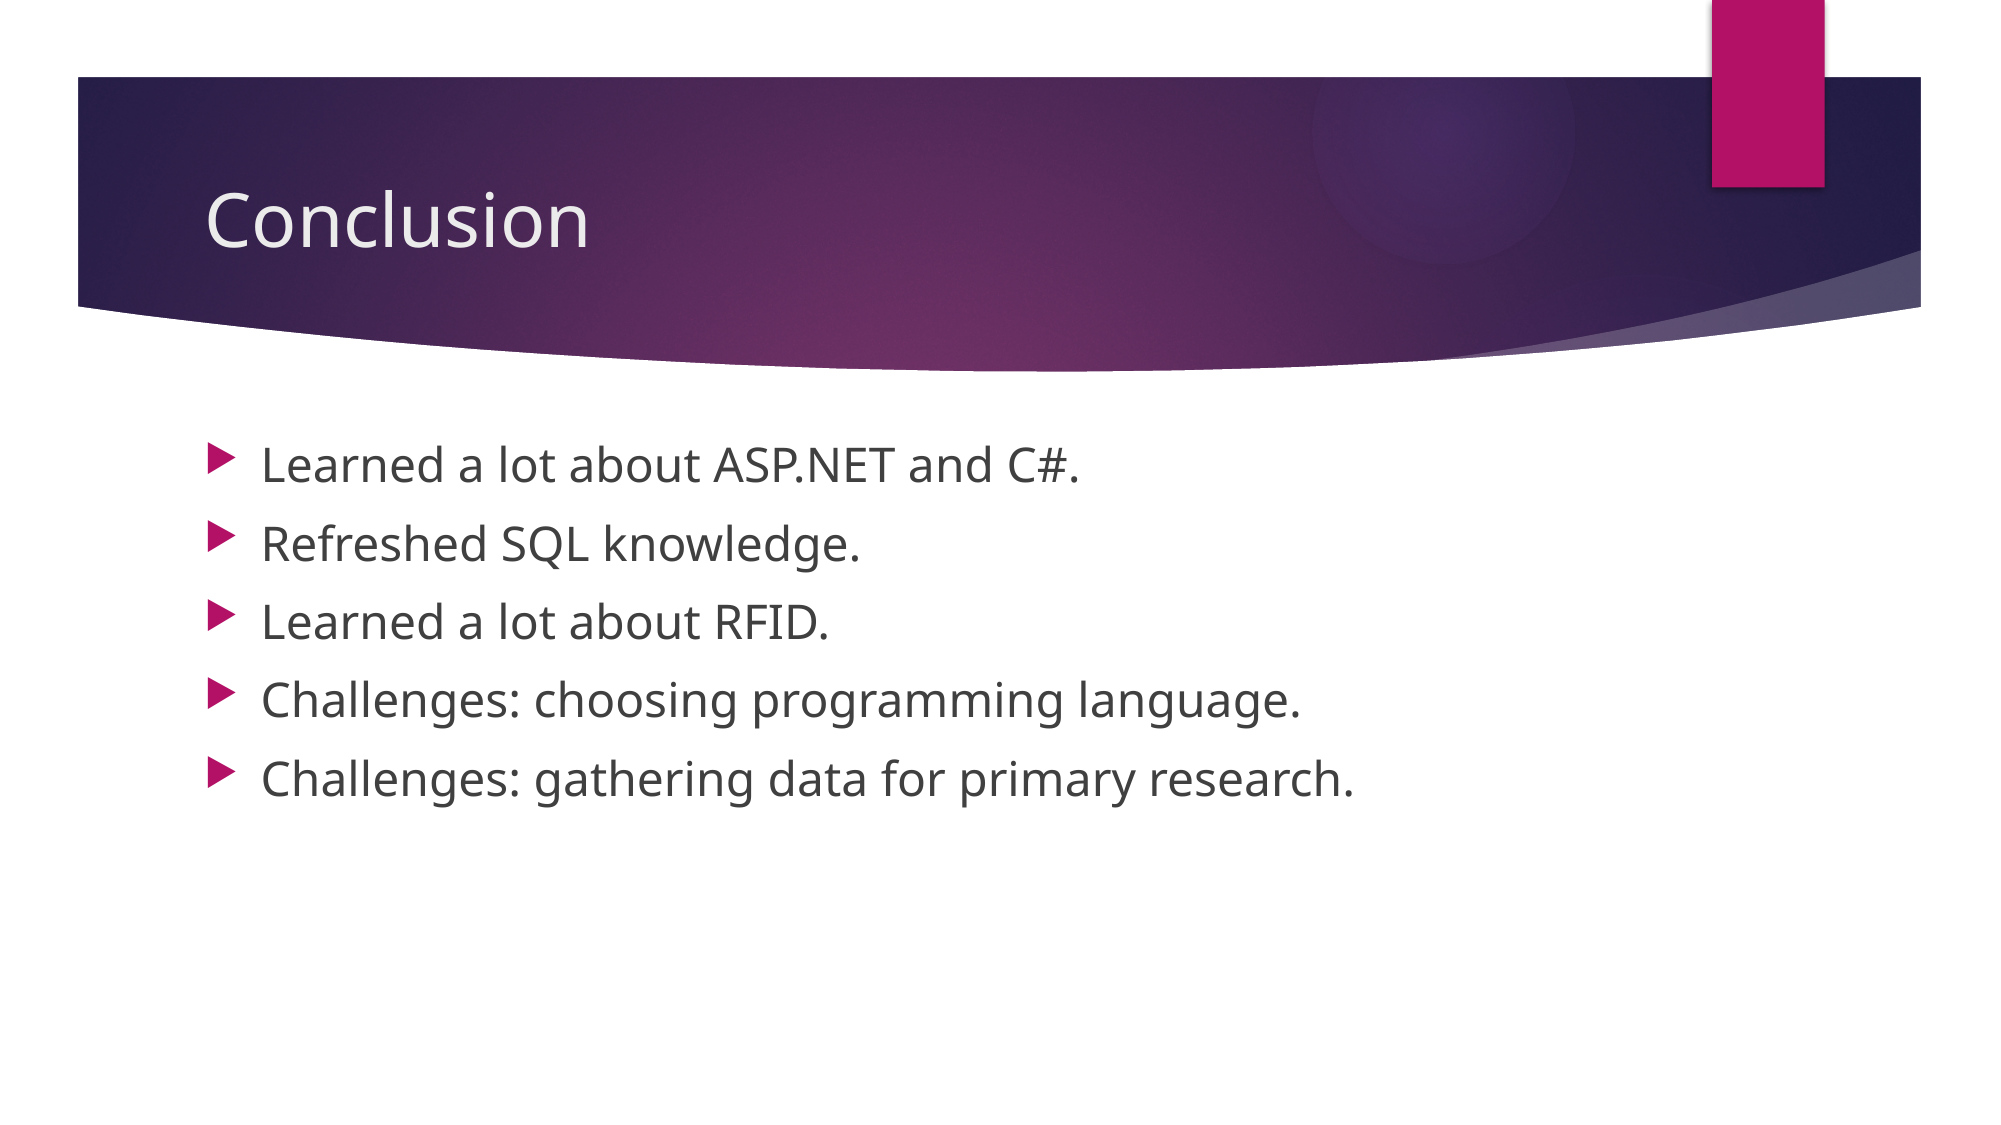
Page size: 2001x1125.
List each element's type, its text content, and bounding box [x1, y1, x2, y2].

title Conclusion [189, 159, 1627, 276]
list Learned a lot about ASP.NET and C#. Refreshed SQL knowledge. Learned a lot about RFID. Challenges: choosing programming language. Challenges: gathering data for primary research. [189, 427, 1638, 988]
